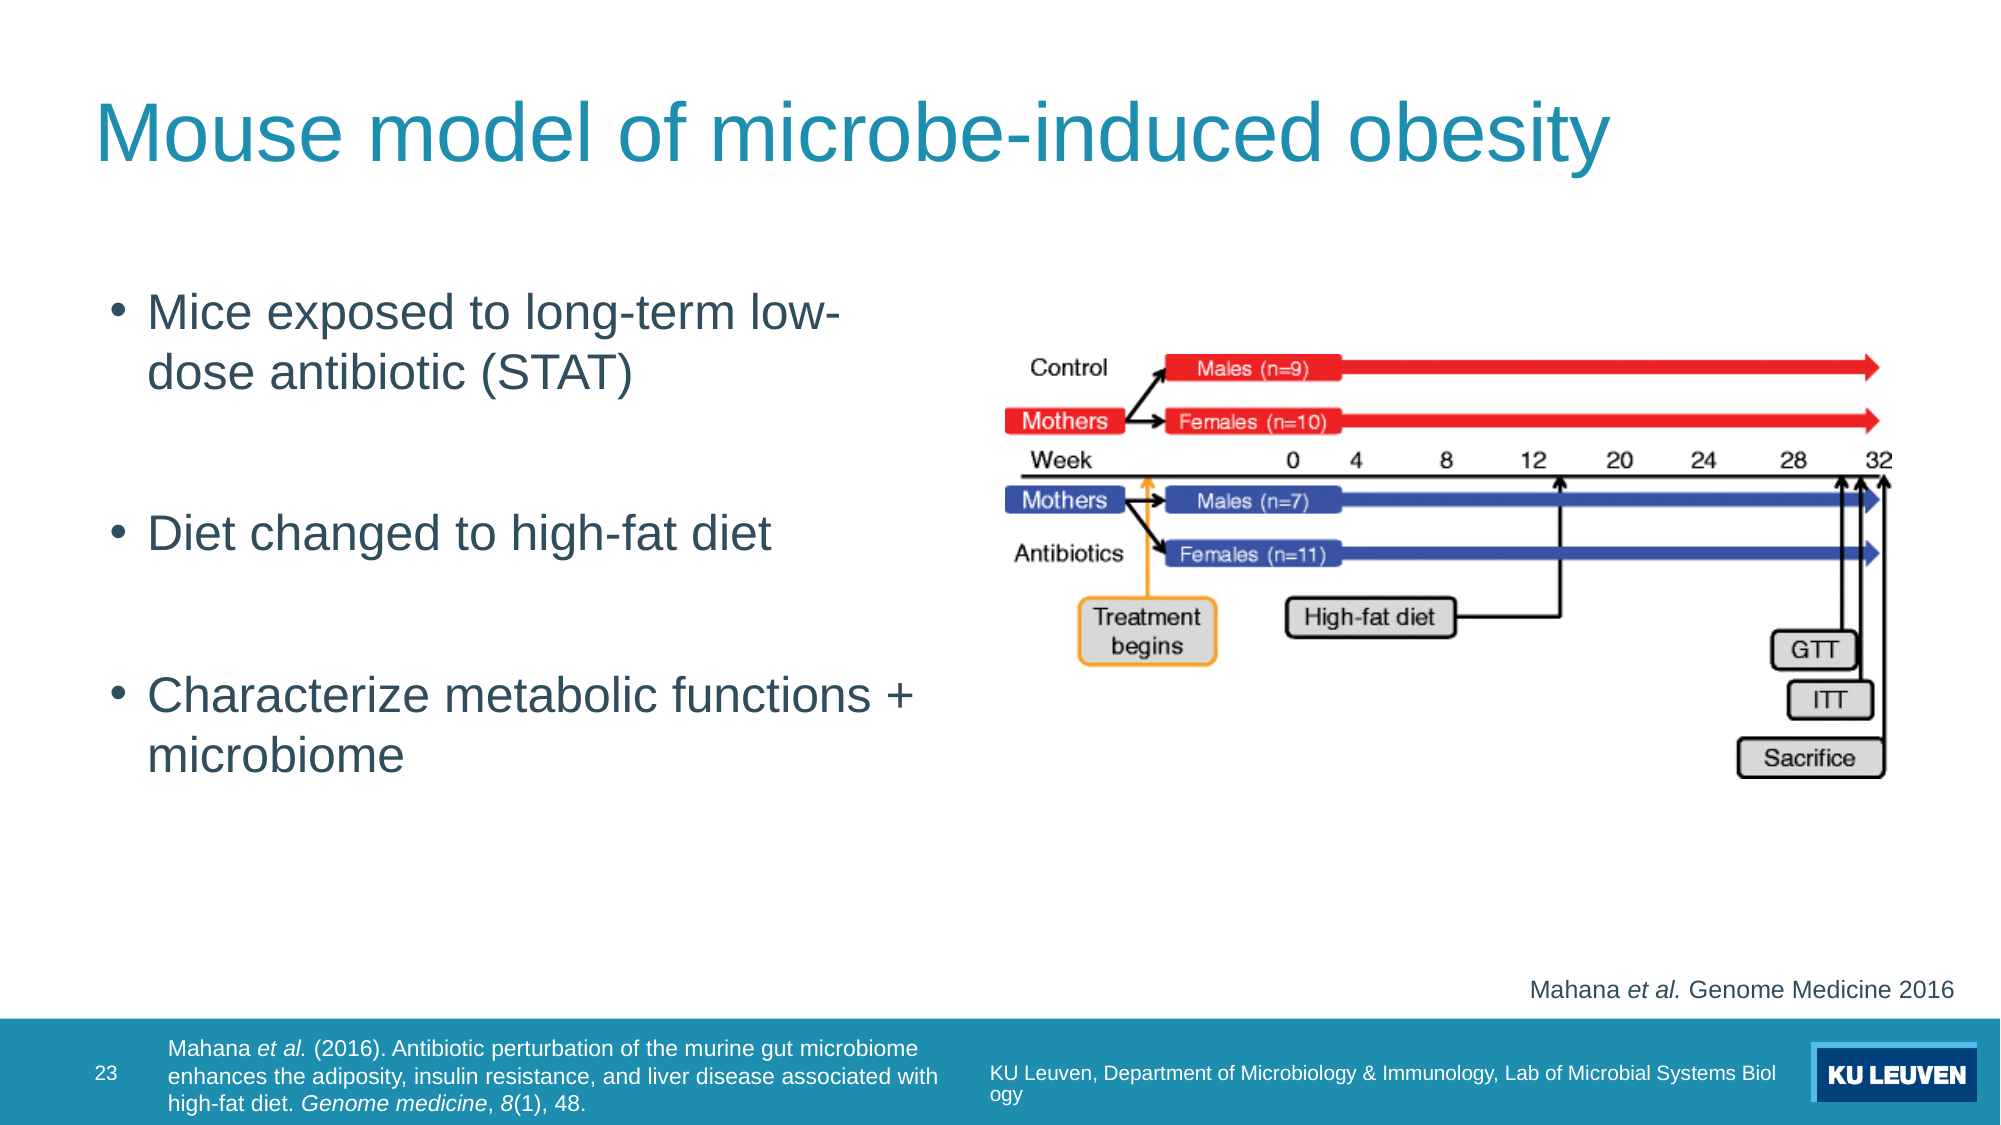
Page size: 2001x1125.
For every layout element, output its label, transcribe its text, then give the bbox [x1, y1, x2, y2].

text_box Mahana et al. Genome Medicine 2016 [1522, 973, 1963, 1004]
slide_number 23 [94, 1018, 201, 1125]
picture [1811, 1042, 1977, 1102]
list Mice exposed to long-term low-dose antibiotic (STAT) Diet changed to high-fat diet Characterize metabolic functions + microbiome [94, 271, 962, 1004]
text_box Mahana et al. (2016). Antibiotic perturbation of the murine gut microbiome enhances the adiposity, insulin resistance, and liver disease associated with high-fat diet. Genome medicine, 8(1), 48. [153, 1026, 977, 1124]
footer KU Leuven, Department of Microbiology & Immunology, Lab of Microbial Systems Biology [989, 1018, 1809, 1125]
title Mouse model of microbe-induced obesity [94, 33, 1906, 223]
picture [1005, 354, 1892, 779]
